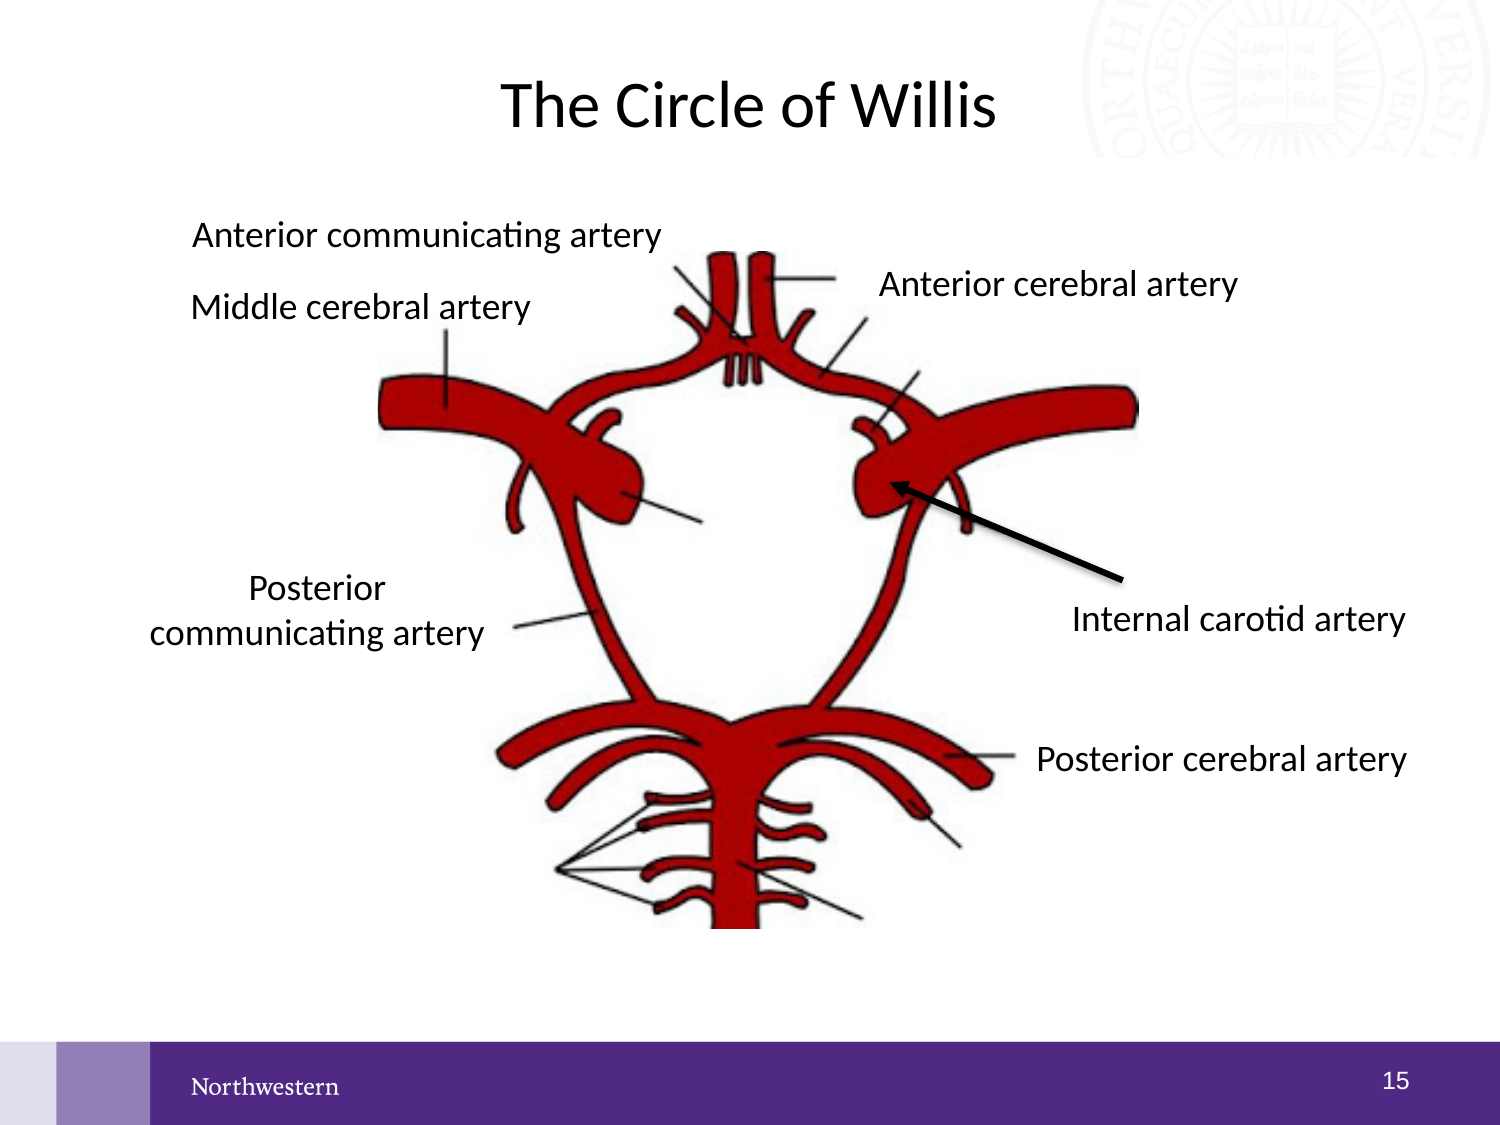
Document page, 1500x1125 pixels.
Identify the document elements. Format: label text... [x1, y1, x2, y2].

picture [0, 0, 1500, 1125]
slide_number 14 [1074, 1042, 1425, 1103]
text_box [889, 482, 1123, 581]
text_box Anterior cerebral artery [1140, 251, 1272, 311]
text_box Middle cerebral artery [148, 274, 372, 335]
text_box Internal carotid artery [1143, 586, 1452, 647]
text_box Posterior cerebral artery [1143, 726, 1454, 787]
text_box Posterior communicating artery [115, 555, 372, 661]
title The Circle of Willis [46, 48, 1452, 154]
text_box Anterior communicating artery [46, 202, 808, 262]
